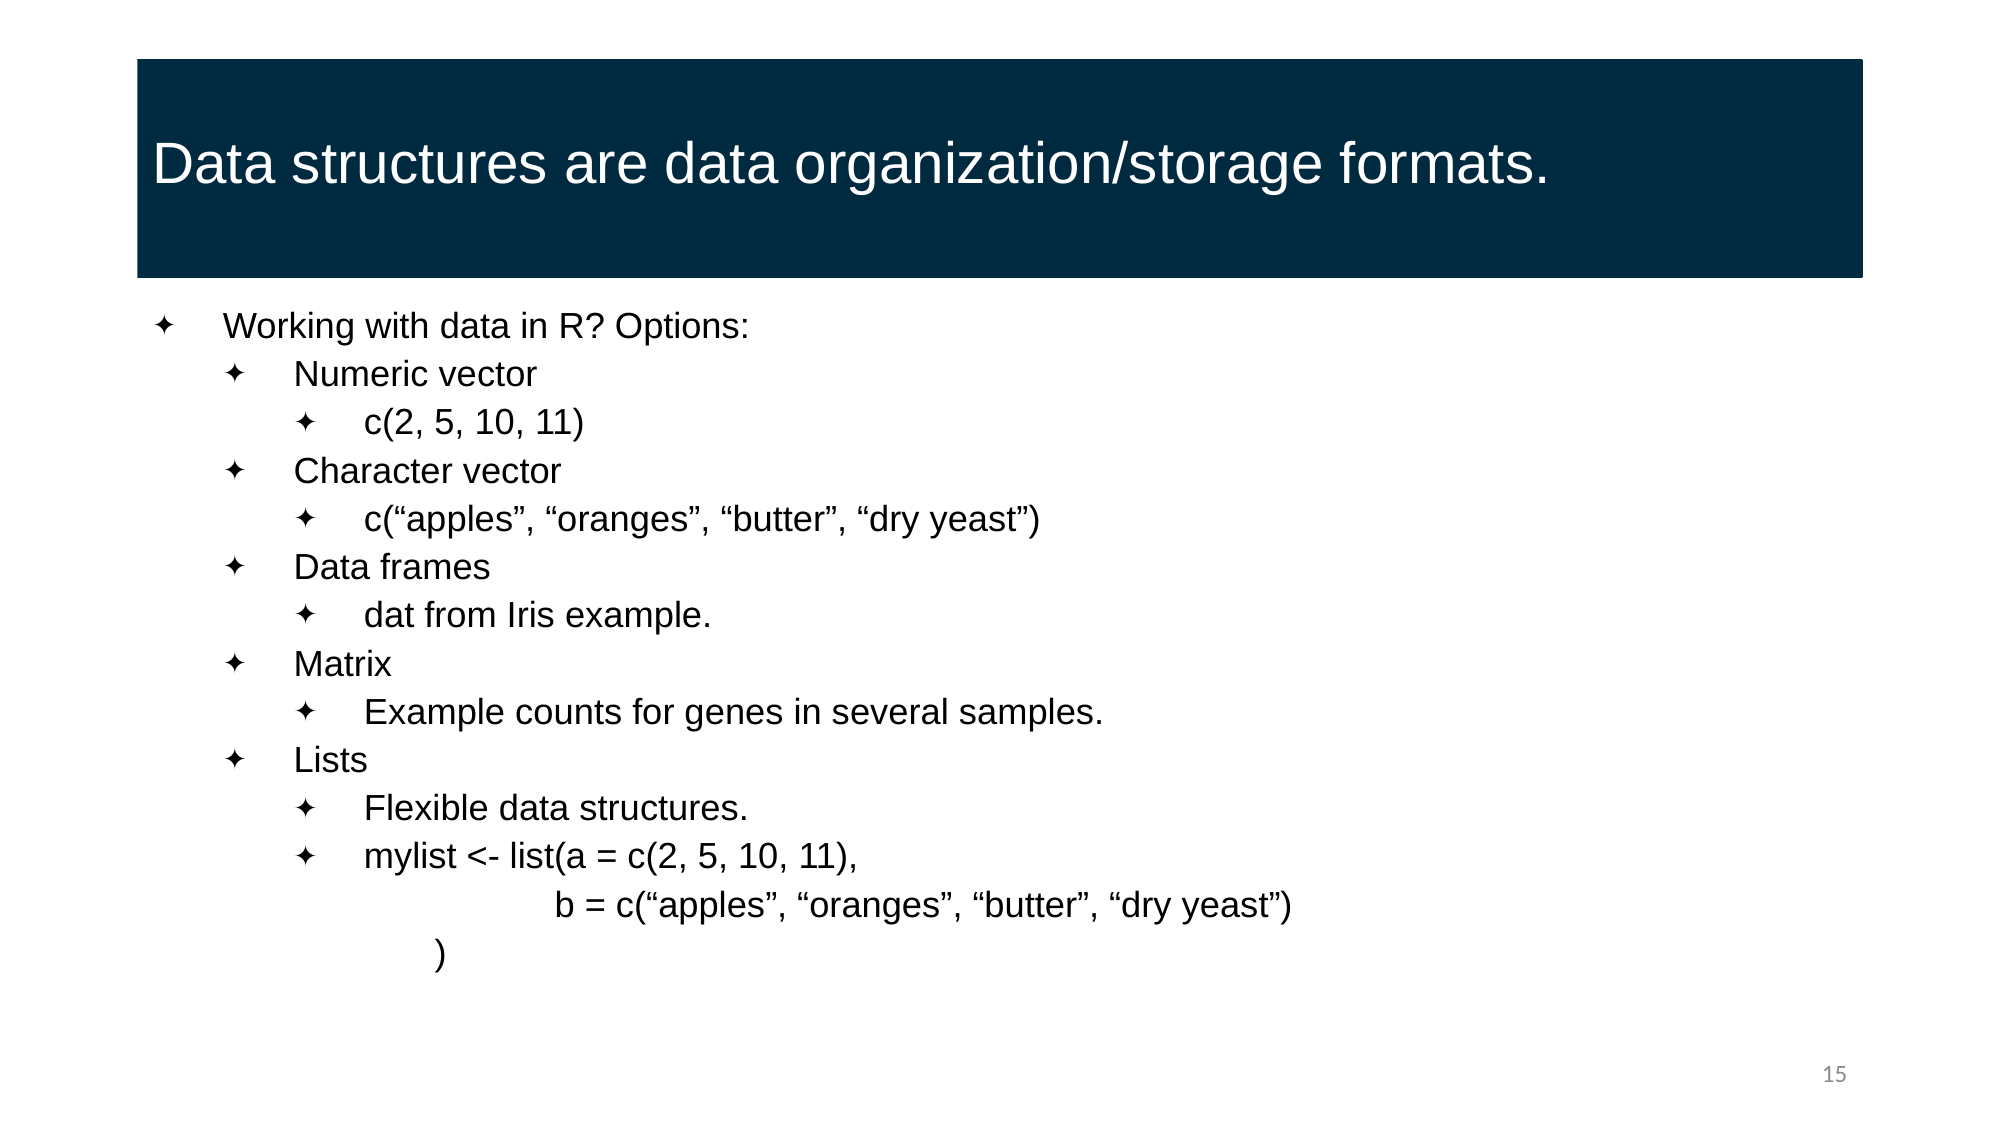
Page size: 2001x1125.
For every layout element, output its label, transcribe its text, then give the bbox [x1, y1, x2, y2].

title Data structures are data organization/storage formats. [137, 59, 1863, 278]
slide_number 15 [1412, 1042, 1863, 1103]
list Working with data in R? Options: Numeric vector c(2, 5, 10, 11) Character vector c(“apples”, “oranges”, “butter”, “dry yeast”) Data frames dat from Iris example. Matrix Example counts for genes in several samples. Lists Flexible data structures. mylist <- list(a = c(2, 5, 10, 11), b = c(“apples”, “oranges”, “butter”, “dry yeast”) ) [137, 299, 1863, 987]
